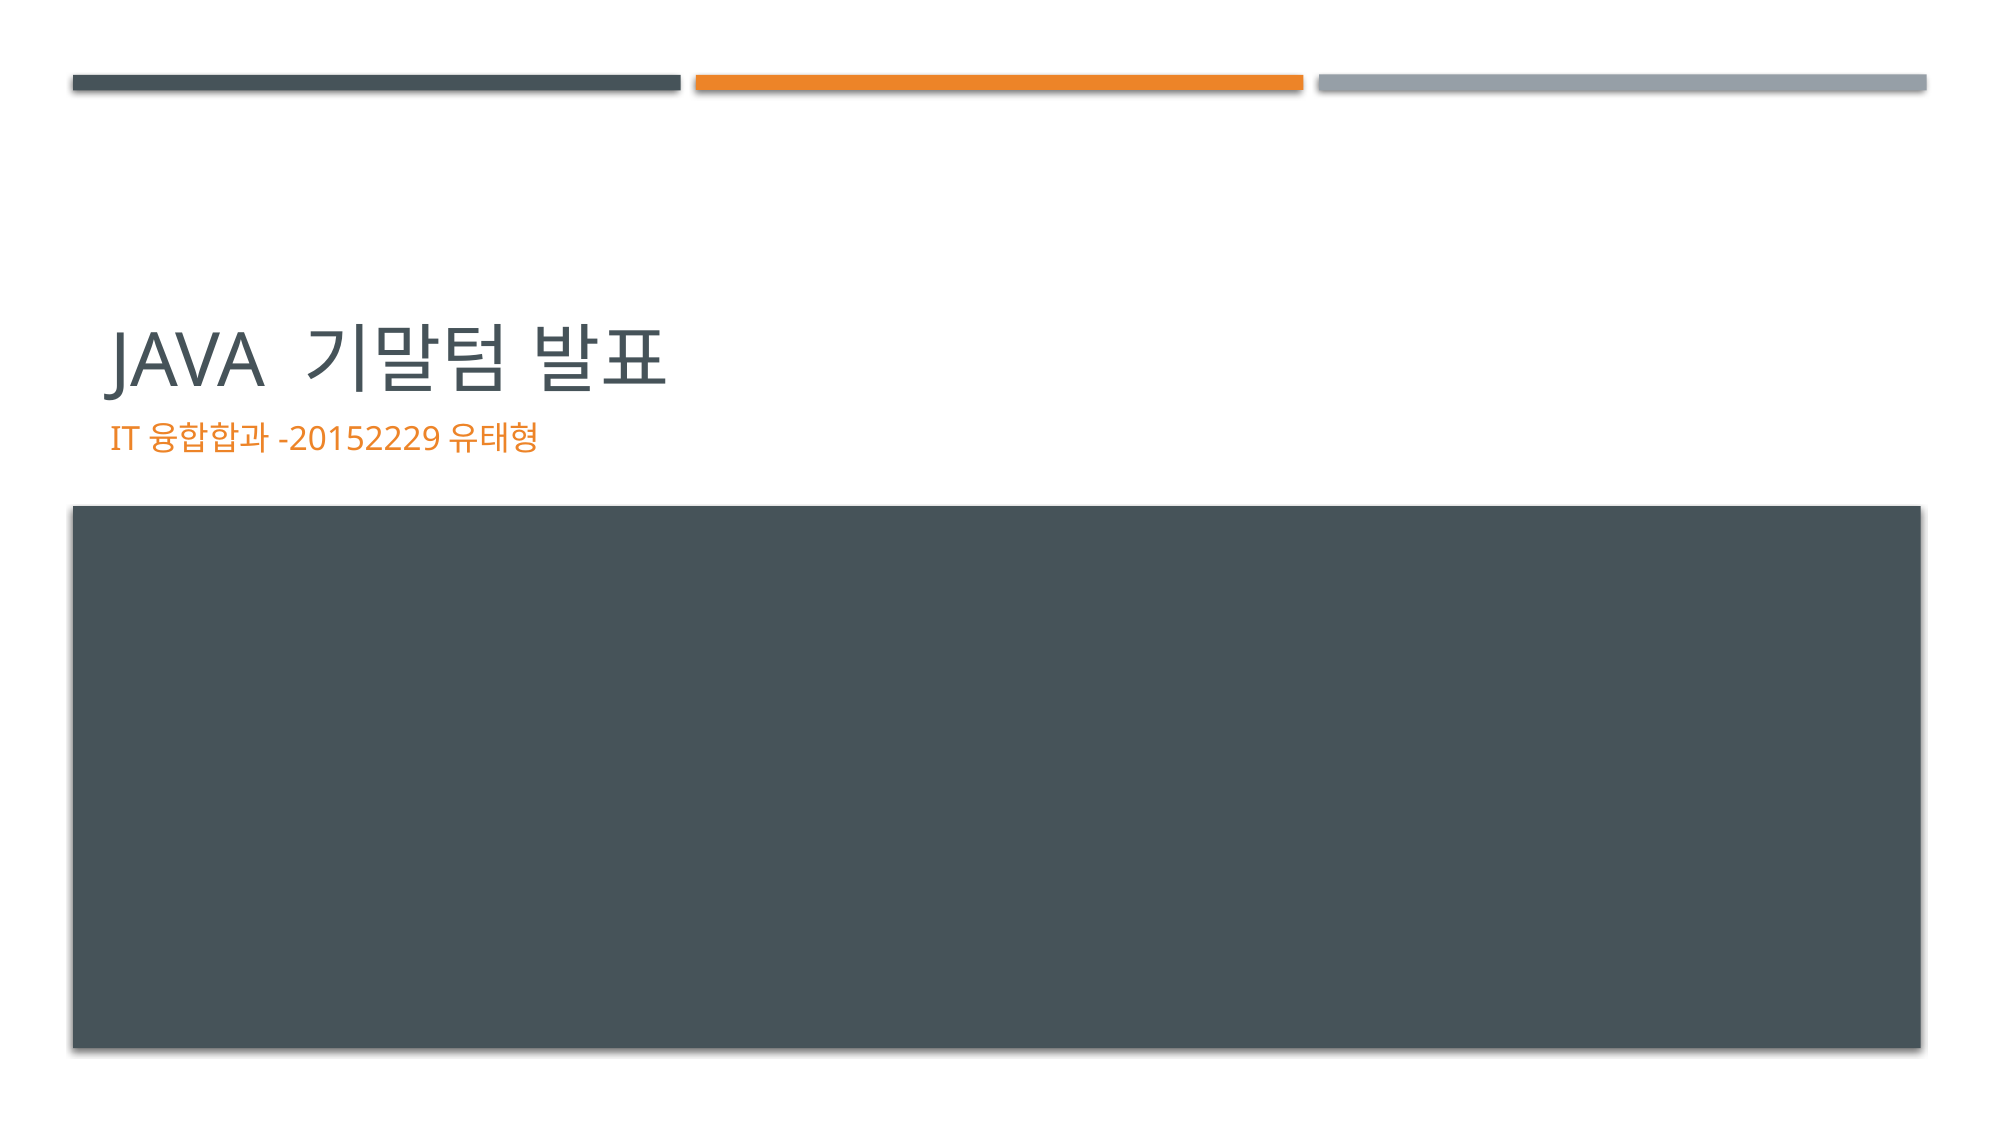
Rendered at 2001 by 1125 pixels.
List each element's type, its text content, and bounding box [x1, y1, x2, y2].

title Java 기말텀 발표 [95, 167, 1899, 409]
subtitle IT융합합과-20152229유태형 [95, 409, 1899, 507]
